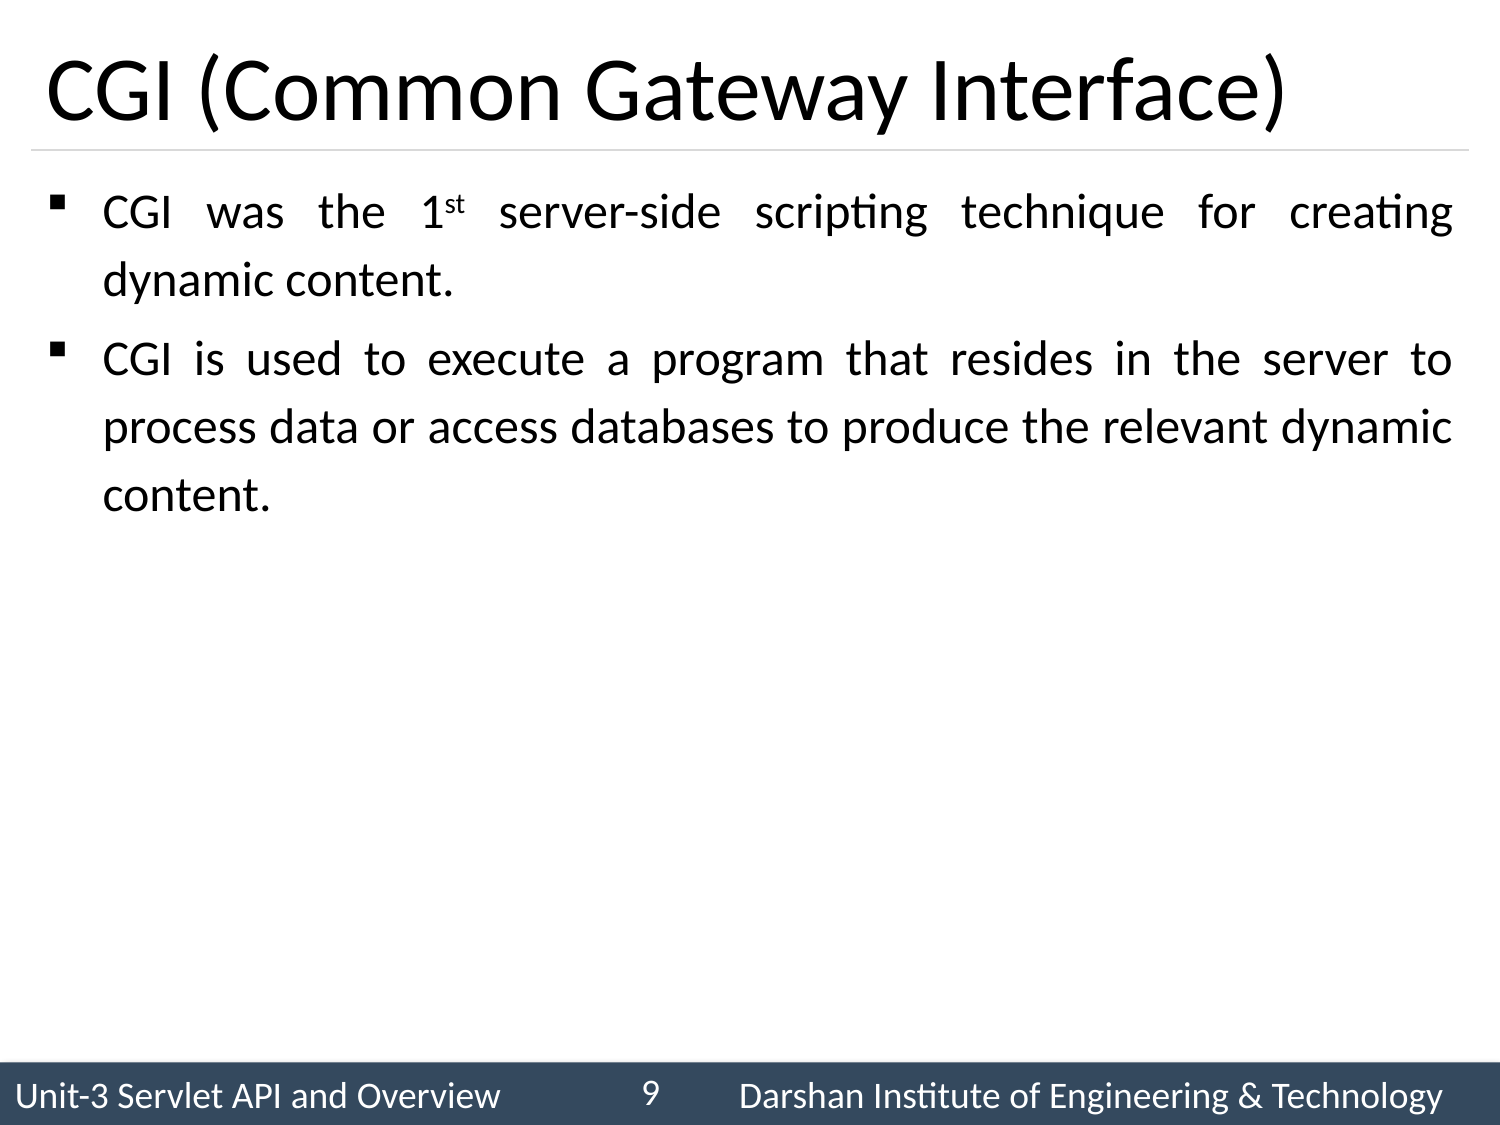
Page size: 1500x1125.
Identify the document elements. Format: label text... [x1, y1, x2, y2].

slide_number 9 [575, 1060, 675, 1121]
title CGI (Common Gateway Interface) [31, 17, 1469, 150]
list CGI was the 1st server-side scripting technique for creating dynamic content. CGI is used to execute a program that resides in the server to process data or access databases to produce the relevant dynamic content. [31, 162, 1469, 1038]
